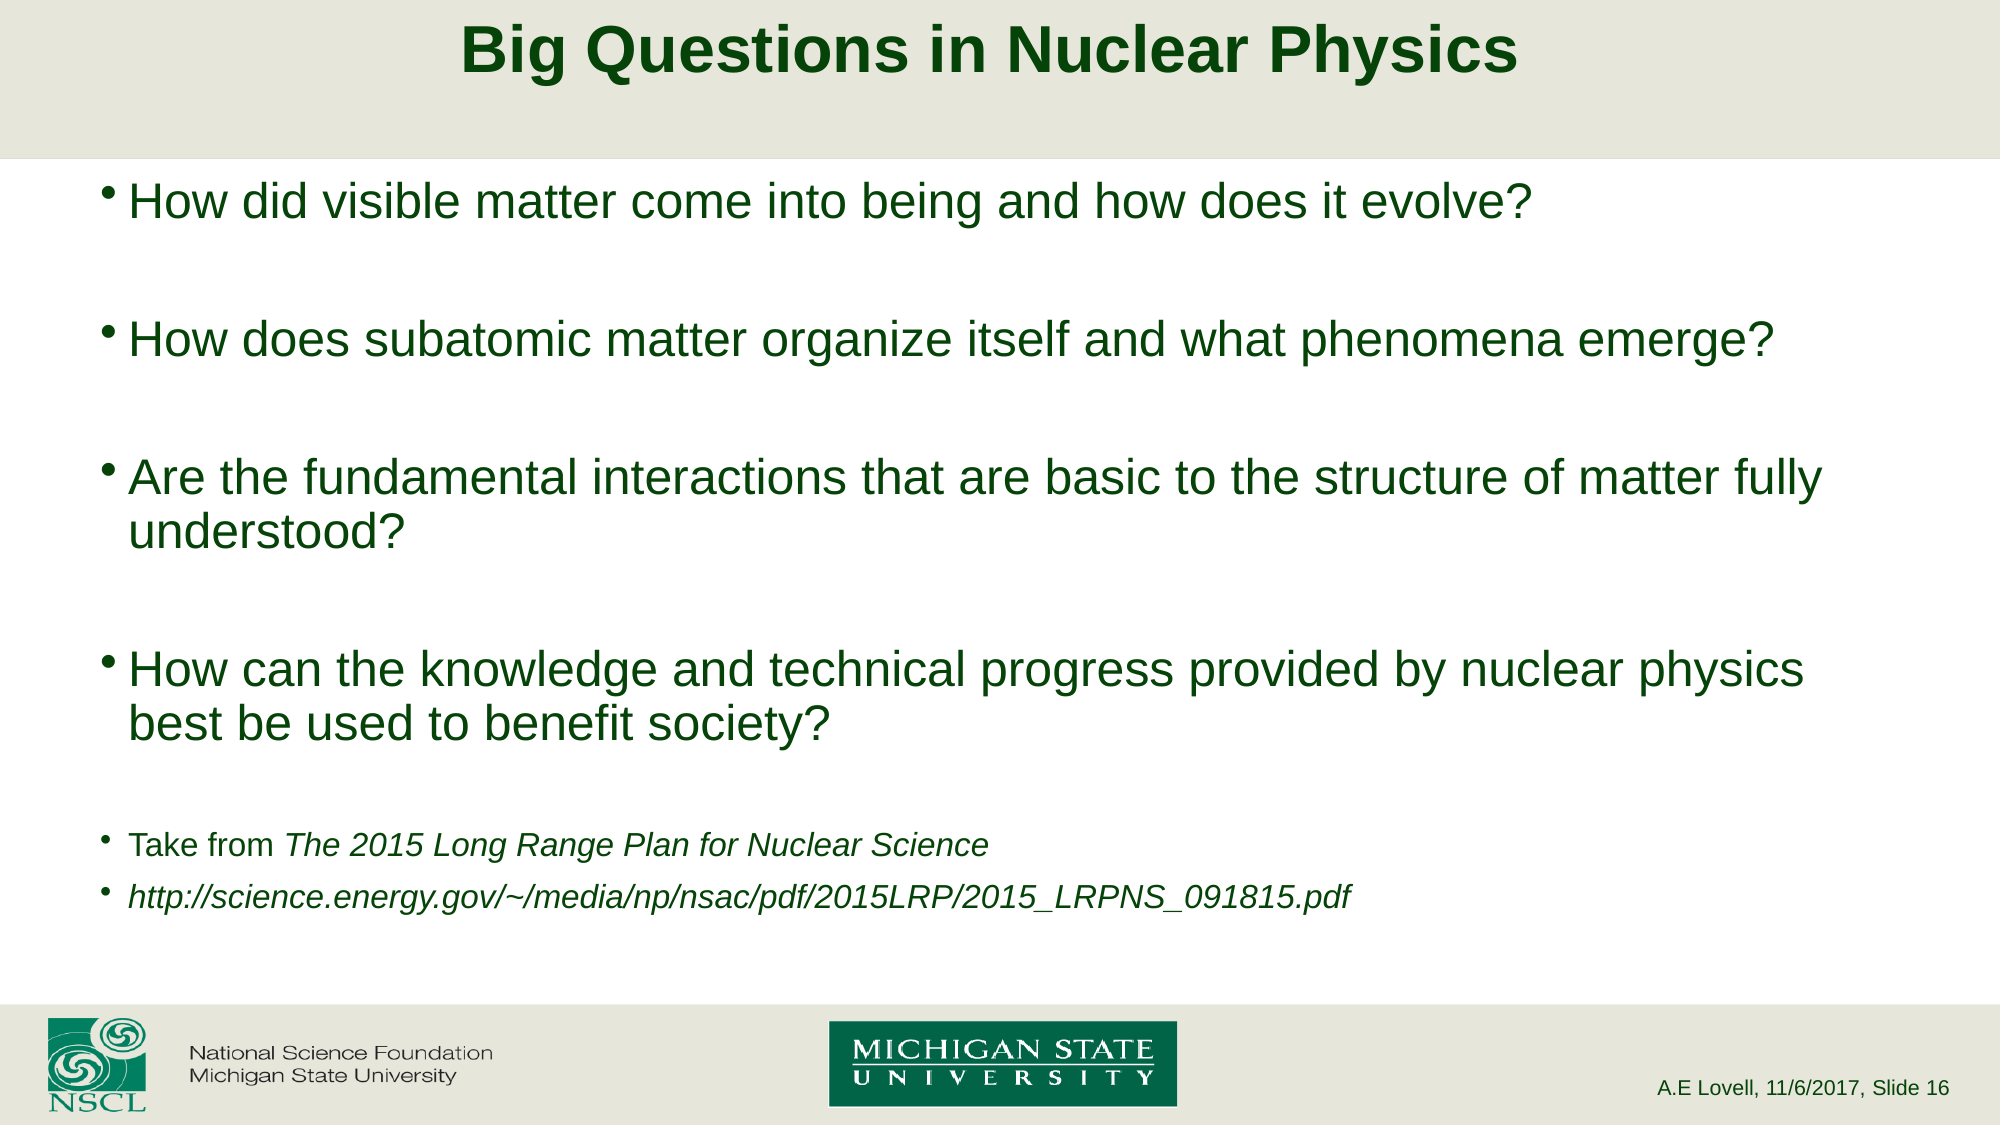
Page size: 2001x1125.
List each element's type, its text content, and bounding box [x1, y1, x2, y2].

list How did visible matter come into being and how does it evolve? How does subatomic matter organize itself and what phenomena emerge? Are the fundamental interactions that are basic to the structure of matter fully understood? How can the knowledge and technical progress provided by nuclear physics best be used to benefit society? Take from The 2015 Long Range Plan for Nuclear Science http://science.energy.gov/~/media/np/nsac/pdf/2015LRP/2015_LRPNS_091815.pdf [100, 175, 1900, 1000]
picture [0, 0, 2000, 1125]
title Big Questions in Nuclear Physics [95, 12, 1905, 92]
